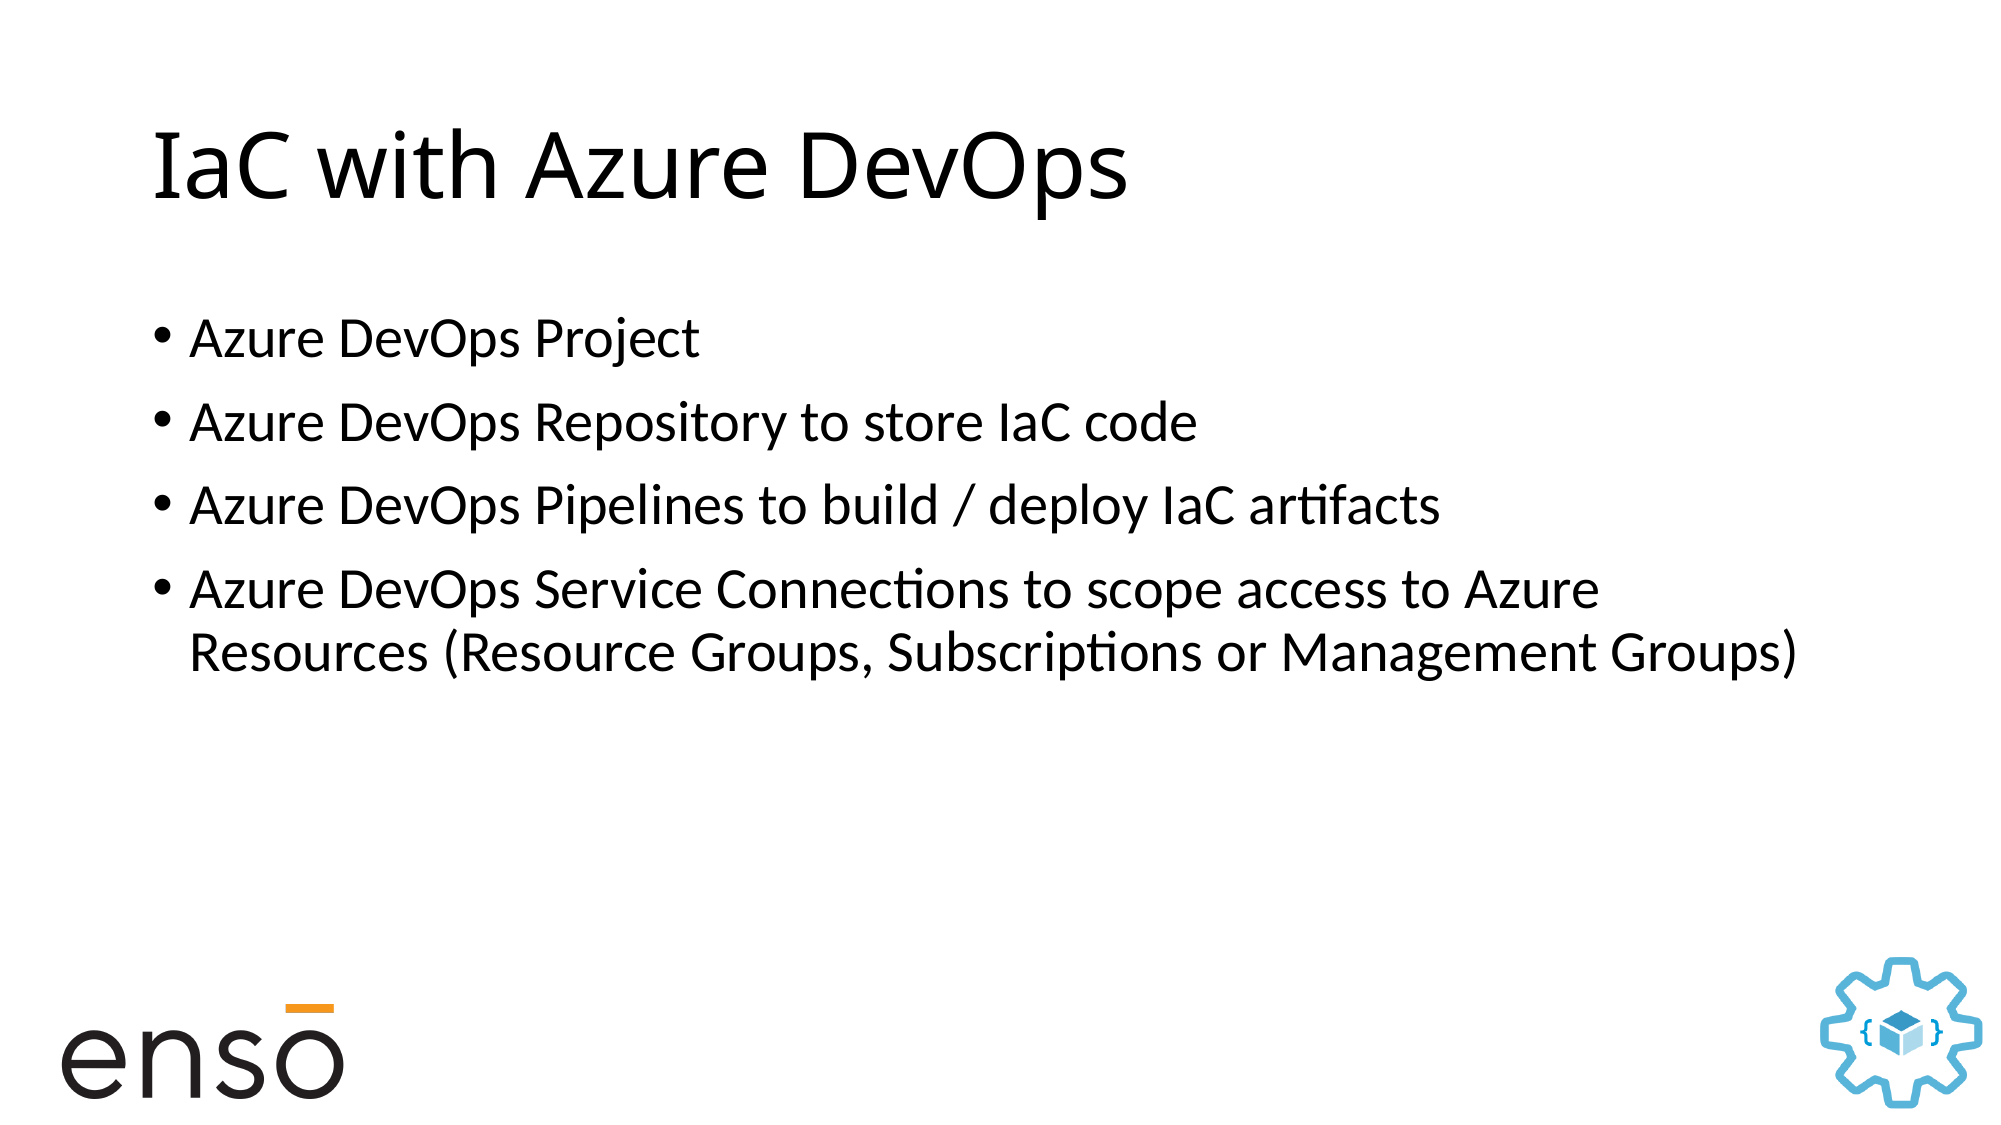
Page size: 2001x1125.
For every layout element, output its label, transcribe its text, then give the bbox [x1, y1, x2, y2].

list Azure DevOps Project Azure DevOps Repository to store IaC code Azure DevOps Pipelines to build / deploy IaC artifacts Azure DevOps Service Connections to scope access to Azure Resources (Resource Groups, Subscriptions or Management Groups) [137, 299, 1863, 1014]
picture [1802, 940, 2000, 1125]
title IaC with Azure DevOps [137, 59, 1863, 278]
picture [61, 1004, 344, 1099]
